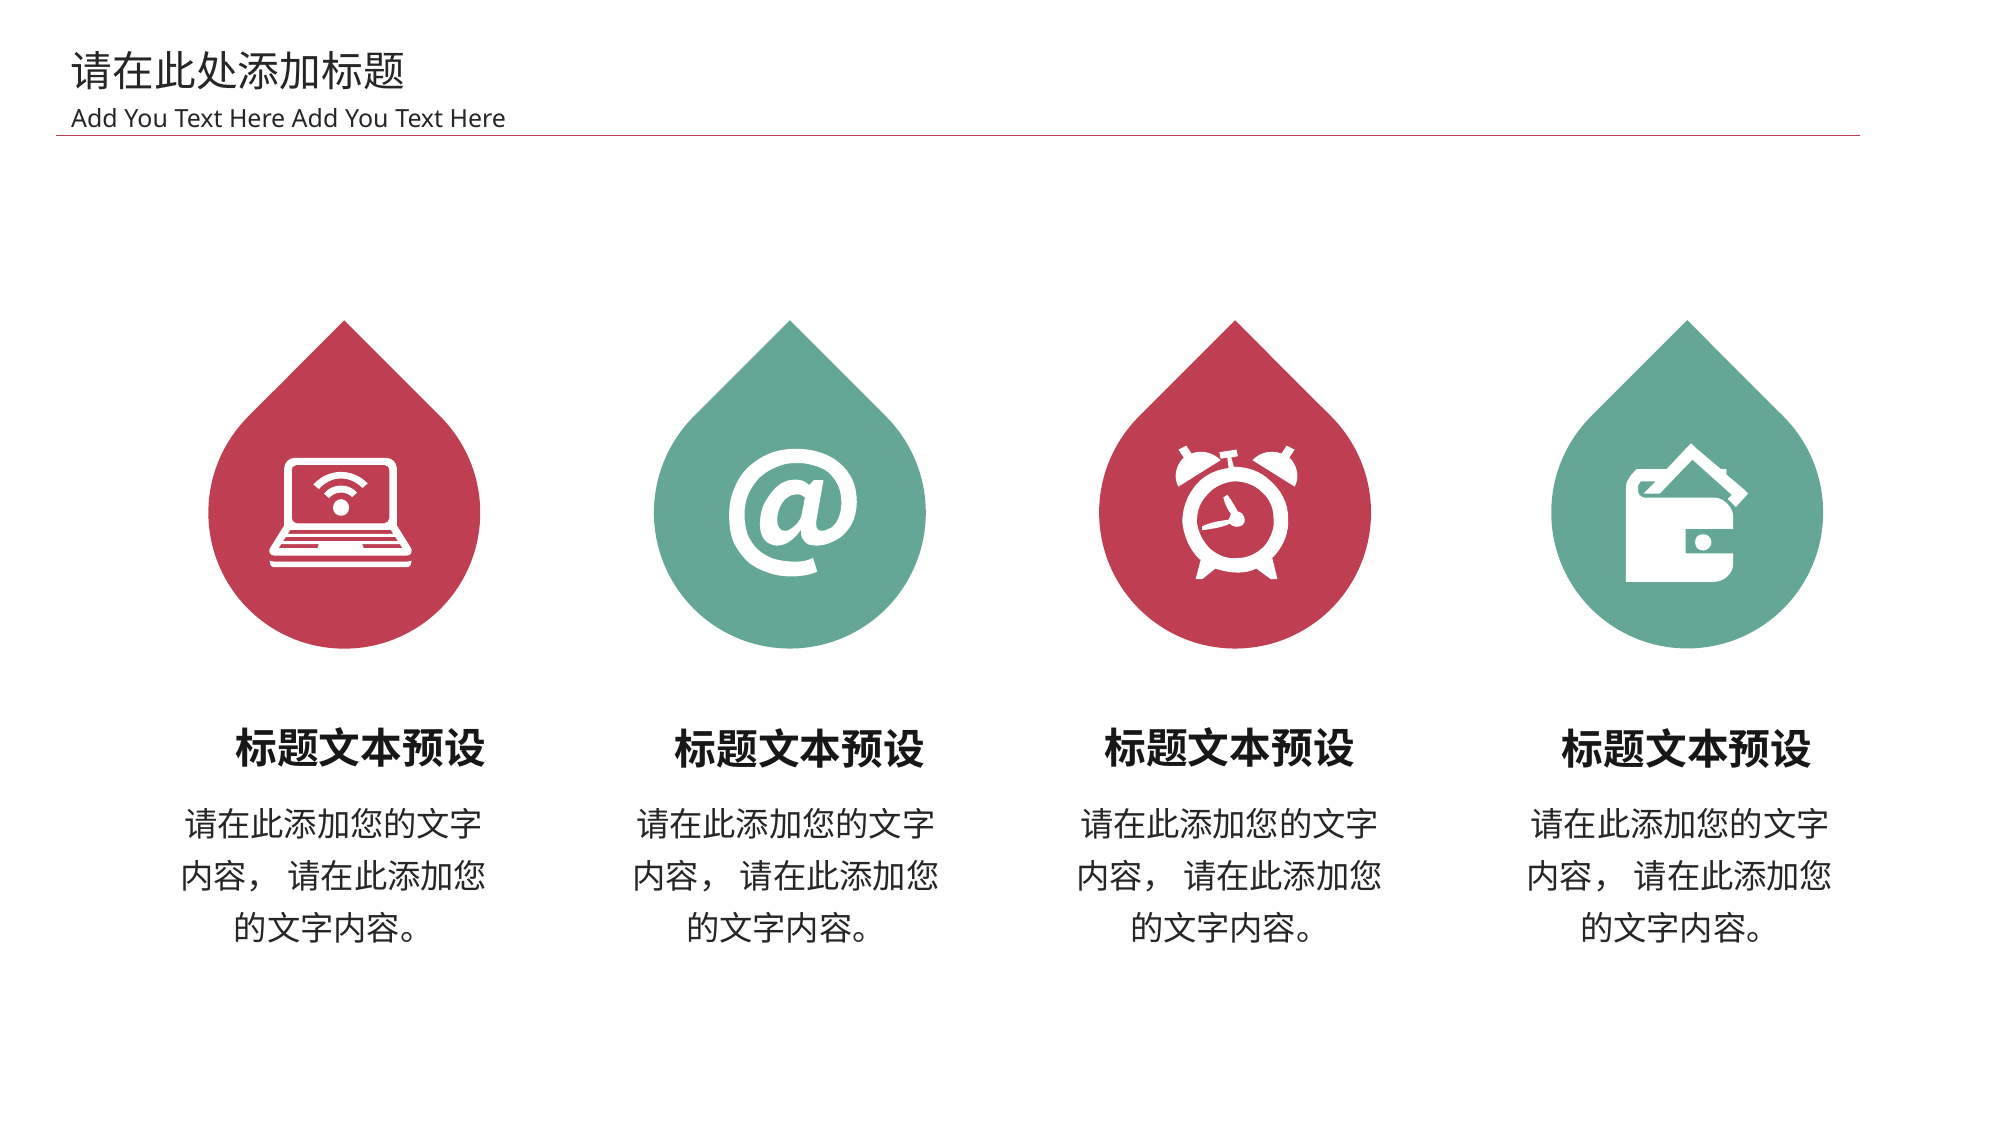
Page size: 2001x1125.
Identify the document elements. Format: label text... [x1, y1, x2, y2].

text_box [269, 560, 412, 568]
text_box 请在此添加您的文字内容， 请在此添加您的文字内容。 [626, 791, 946, 948]
text_box Add You Text Here Add You Text Here [56, 136, 558, 141]
text_box [729, 448, 857, 577]
text_box [1175, 445, 1289, 580]
text_box 标题文本预设 [215, 721, 506, 772]
text_box 标题文本预设 [664, 723, 936, 774]
text_box 标题文本预设 [1555, 723, 1819, 774]
text_box 请在此添加您的文字内容， 请在此添加您的文字内容。 [1070, 791, 1390, 948]
text_box [1098, 318, 1373, 650]
text_box [1625, 443, 1749, 582]
text_box [207, 318, 482, 650]
text_box [269, 457, 412, 556]
text_box 请在此添加您的文字内容， 请在此添加您的文字内容。 [1520, 791, 1840, 948]
text_box 请在此处添加标题 [56, 37, 469, 86]
text_box 标题文本预设 [1097, 721, 1362, 772]
text_box [1252, 445, 1298, 487]
text_box 请在此添加您的文字内容， 请在此添加您的文字内容。 [174, 791, 494, 948]
text_box Add You Text Here Add You Text Here [56, 86, 558, 135]
text_box [652, 318, 927, 650]
text_box [1550, 318, 1825, 650]
